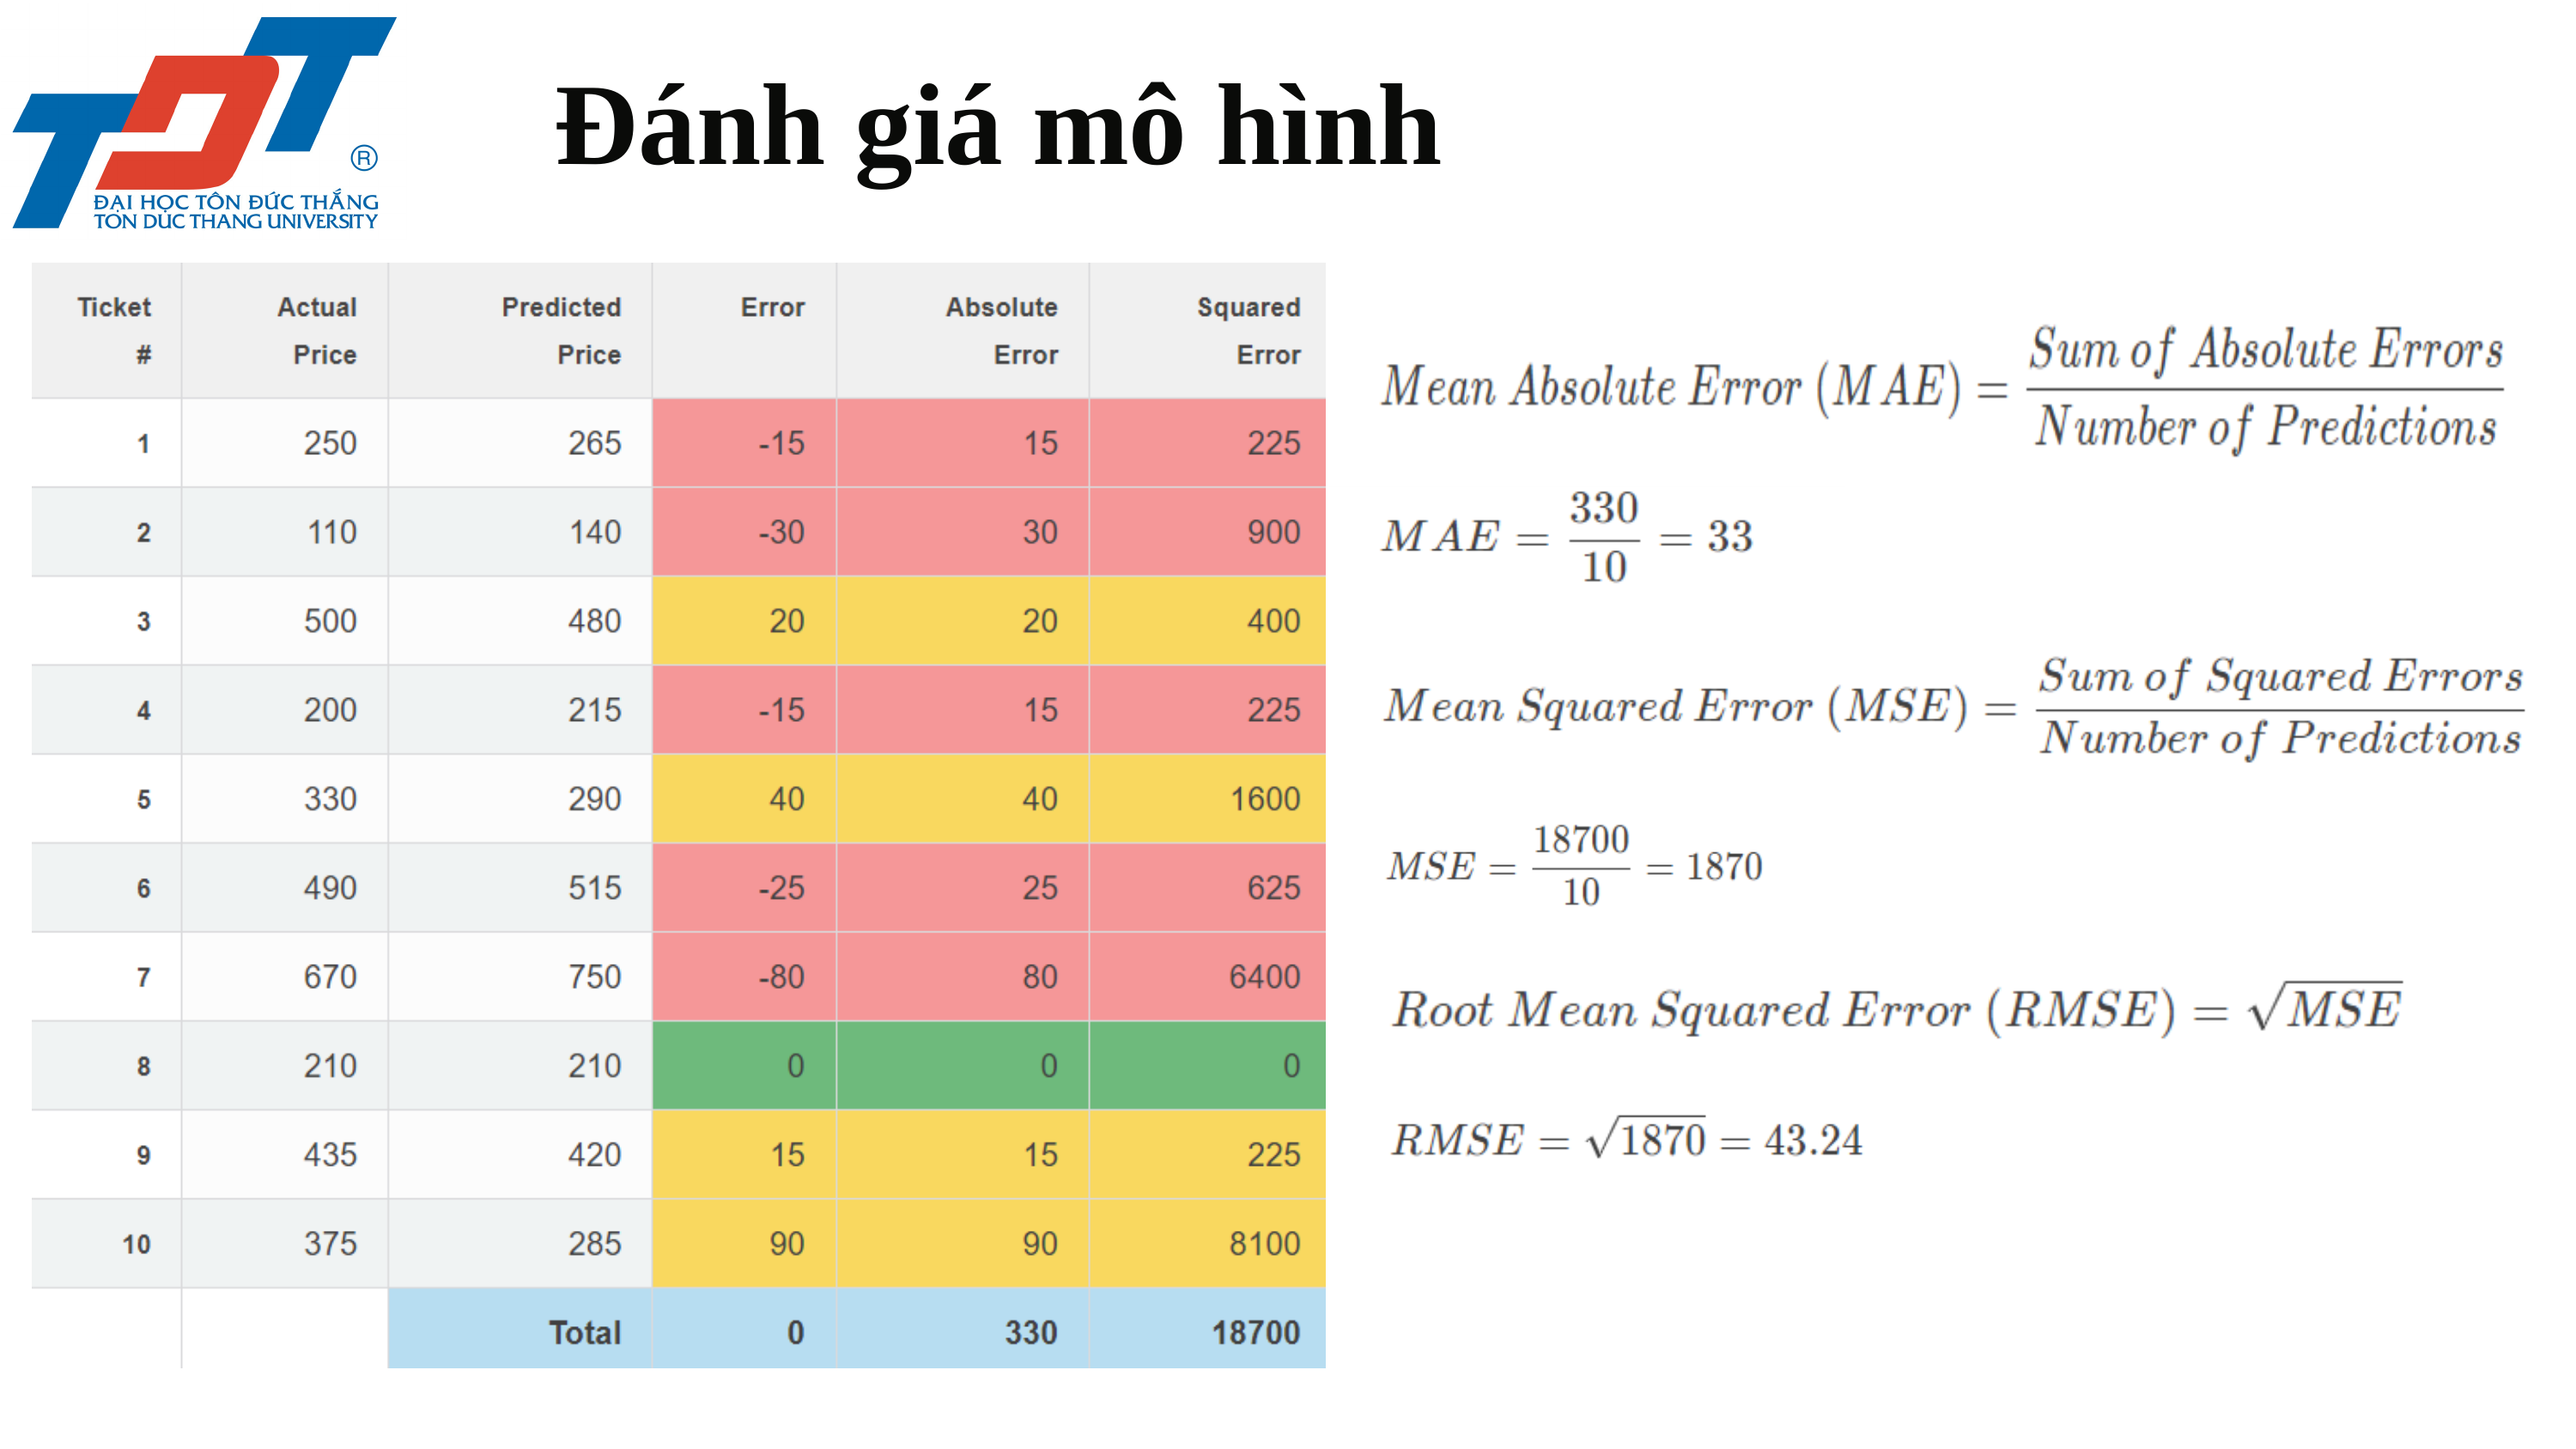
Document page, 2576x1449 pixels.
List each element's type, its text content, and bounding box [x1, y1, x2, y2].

picture [1373, 642, 2576, 786]
picture [32, 262, 1326, 1368]
picture [1373, 309, 2512, 471]
picture [1352, 941, 2458, 1070]
picture [1352, 1094, 1936, 1193]
text_box [1, 3, 407, 239]
picture [1352, 809, 1804, 919]
picture [1328, 484, 1845, 591]
text_box Đánh giá mô hình [554, 48, 2436, 188]
